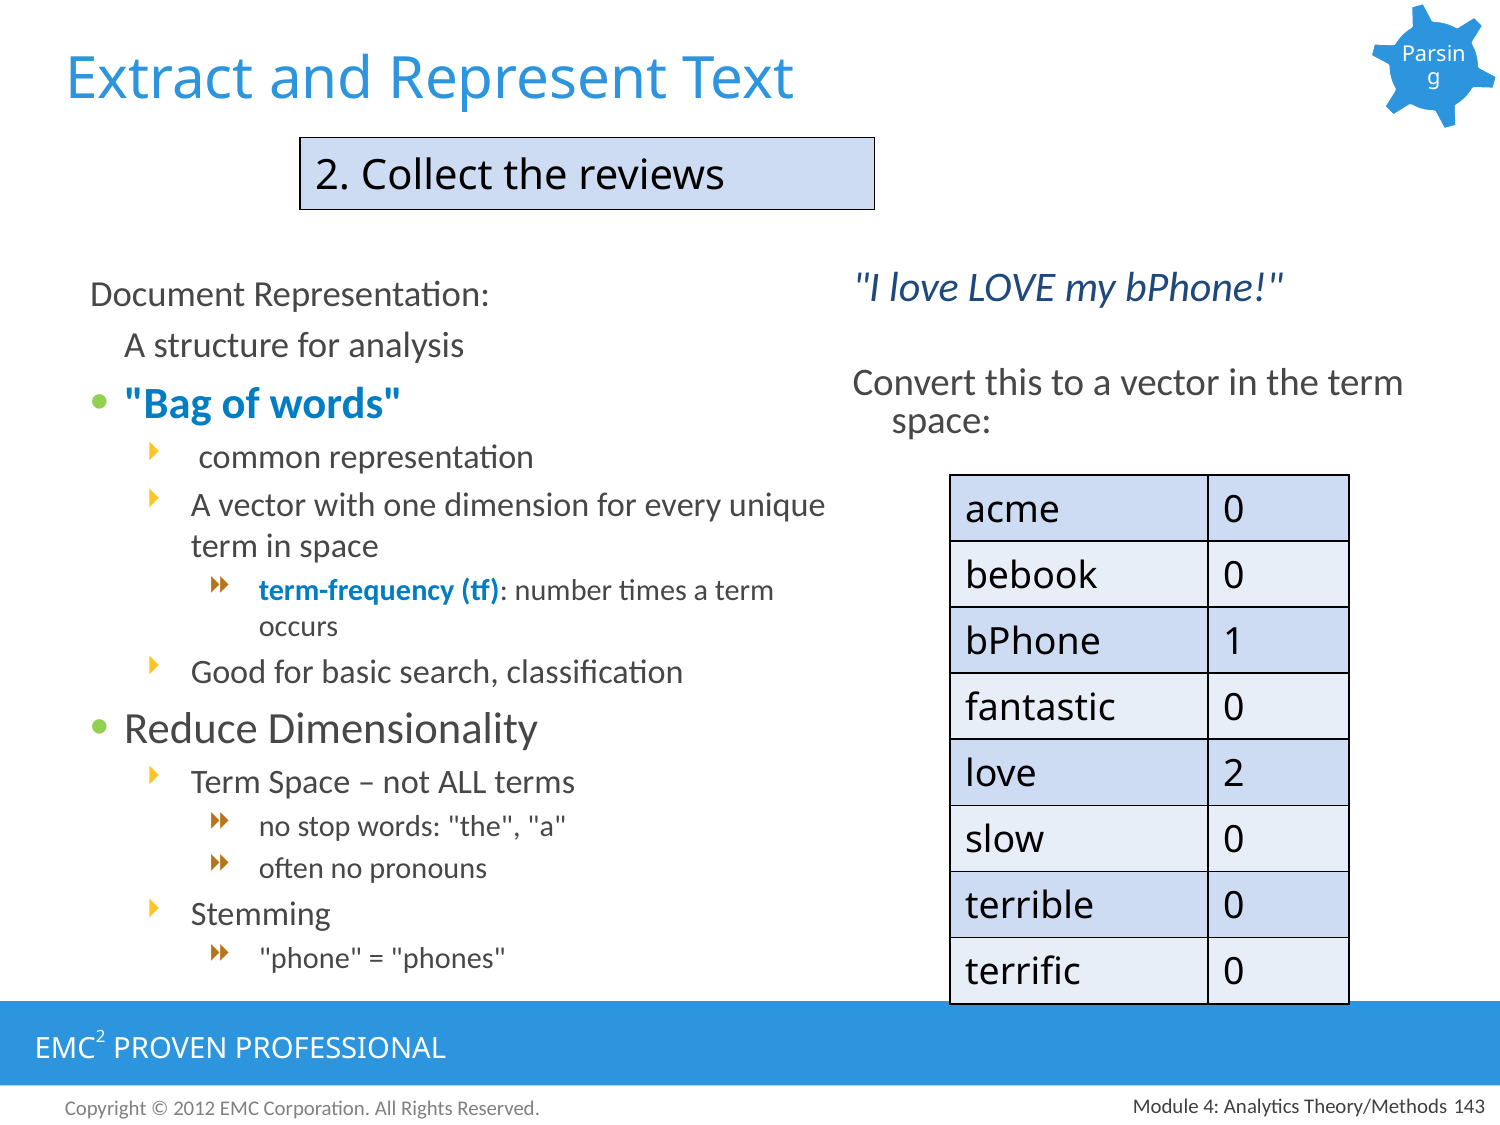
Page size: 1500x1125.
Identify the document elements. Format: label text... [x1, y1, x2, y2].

table_cell bPhone [951, 608, 1207, 672]
table_header 2. Collect the reviews [301, 138, 874, 209]
footer Module 4: Analytics Theory/Methods [774, 1087, 1463, 1125]
table_cell 0 [1209, 674, 1348, 738]
table_cell 0 [1209, 938, 1348, 1003]
table_header acme [951, 476, 1207, 540]
list "I love LOVE my bPhone!" Convert this to a vector in the term space: [837, 262, 1500, 455]
table_header 0 [1209, 476, 1348, 540]
table_cell fantastic [951, 674, 1207, 738]
table_cell bebook [951, 542, 1207, 606]
list Document Representation: A structure for analysis "Bag of words" common representation A vector with one dimension for every unique term in space term-frequency (tf): number times a term occurs Good for basic search, classification Reduce Dimensionality Term Space – not ALL terms no stop words: "the", "a" often no pronouns Stemming "phone" = "phones" [74, 262, 851, 988]
table_cell love [951, 740, 1207, 805]
slide_number 143 [1463, 1087, 1500, 1125]
table_cell 0 [1209, 542, 1348, 606]
table_cell slow [951, 806, 1207, 871]
table_cell 0 [1209, 872, 1348, 937]
title Extract and Represent Text [49, 12, 1364, 138]
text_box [1367, 0, 1500, 133]
table_cell terrible [951, 872, 1207, 937]
table_cell 0 [1209, 806, 1348, 871]
table_cell 2 [1209, 740, 1348, 805]
table_cell terrific [951, 938, 1207, 1003]
table_cell 1 [1209, 608, 1348, 672]
